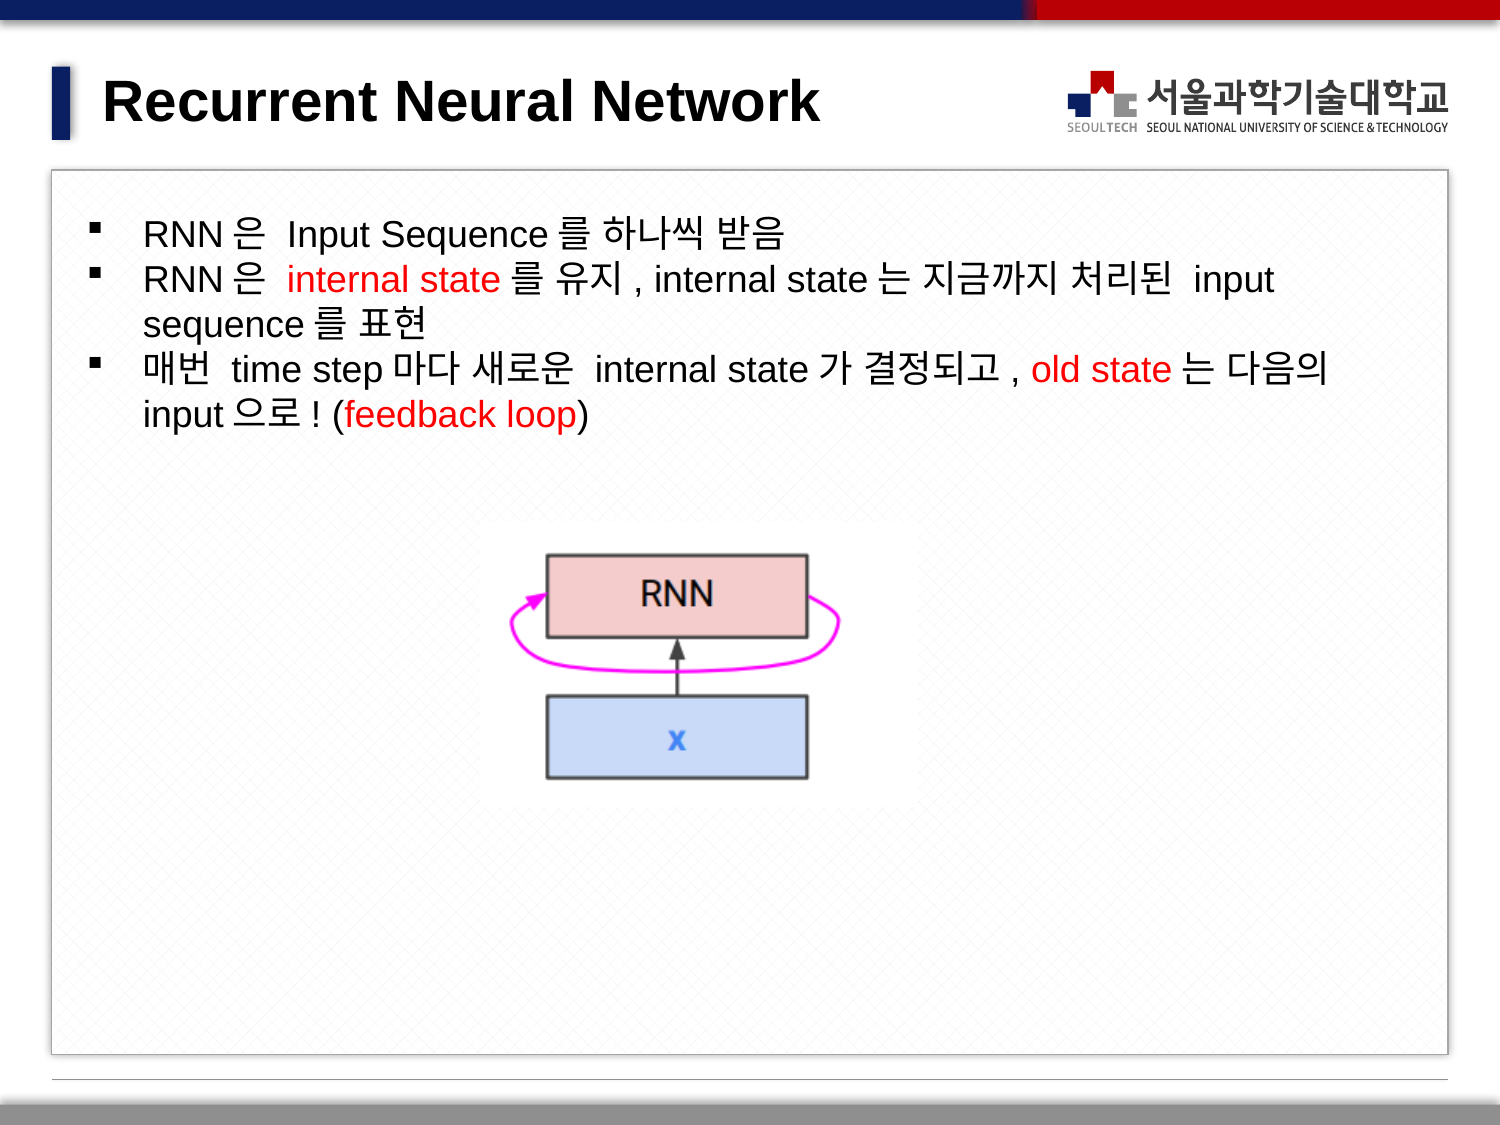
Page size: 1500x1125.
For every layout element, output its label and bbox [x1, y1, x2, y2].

picture [480, 522, 918, 807]
text_box [0, 0, 1500, 1125]
text_box [1067, 70, 1449, 133]
